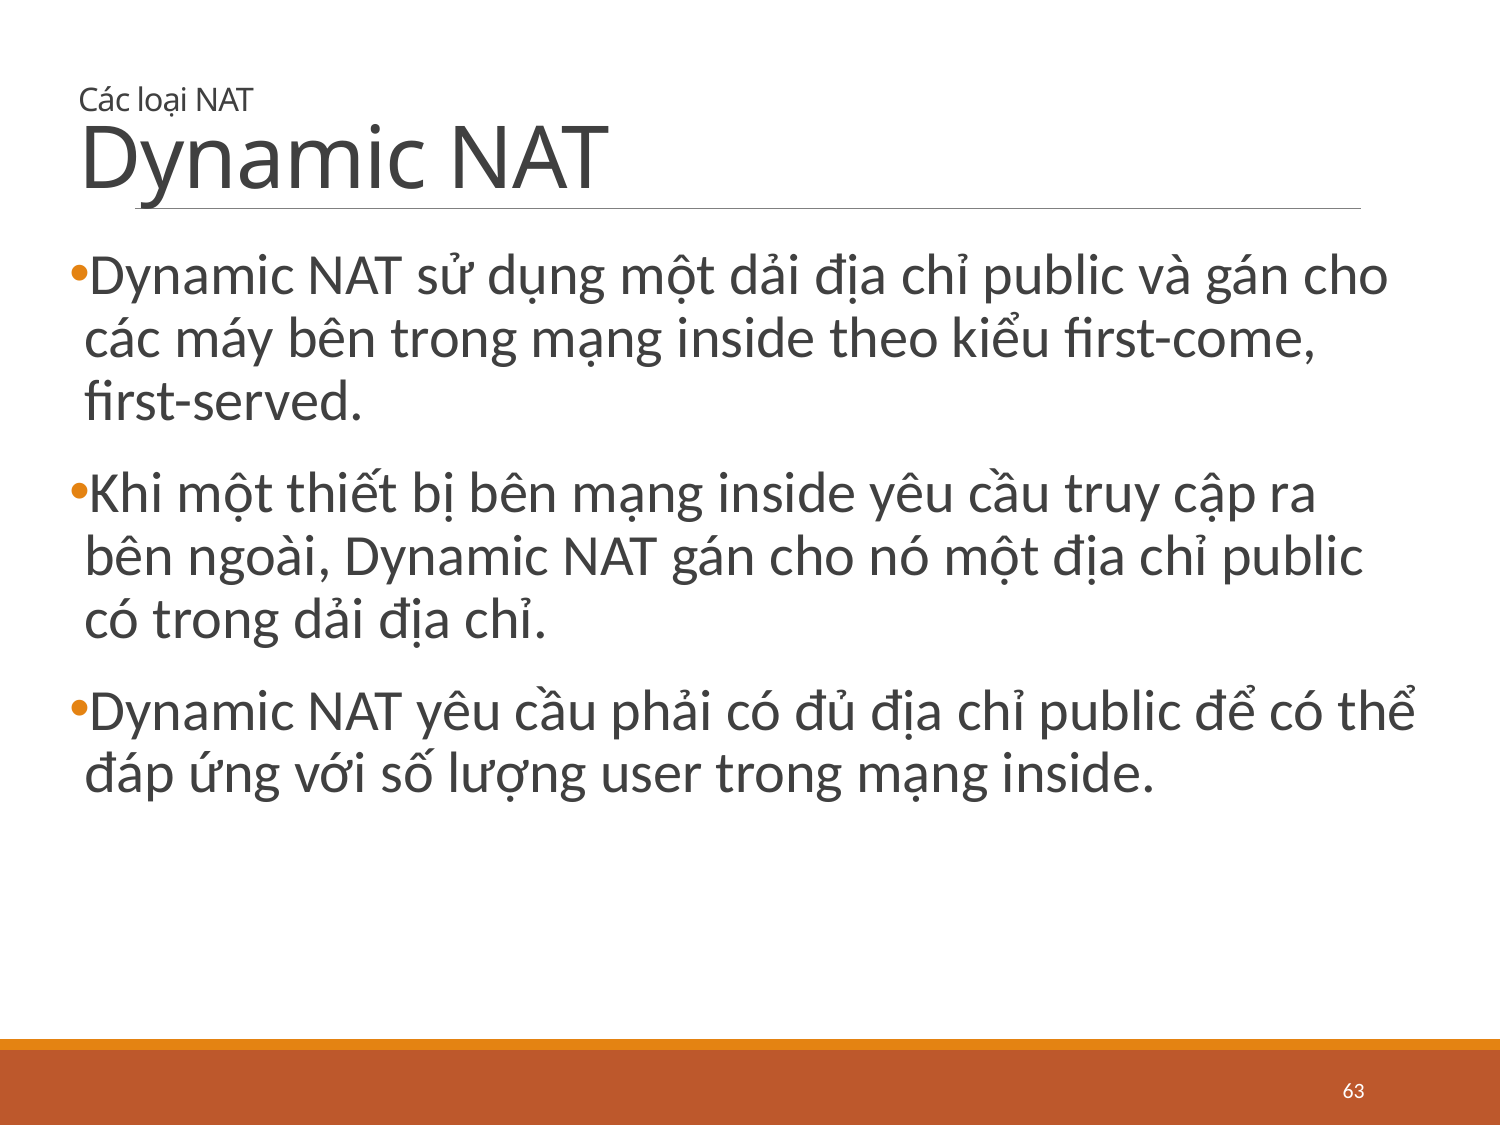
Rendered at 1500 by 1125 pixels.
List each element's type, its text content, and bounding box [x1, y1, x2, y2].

slide_number 63 [1218, 1059, 1380, 1120]
title Các loại NAT Dynamic NAT [63, 76, 1400, 215]
list Dynamic NAT sử dụng một dải địa chỉ public và gán cho các máy bên trong mạng inside theo kiểu first-come, first-served. Khi một thiết bị bên mạng inside yêu cầu truy cập ra bên ngoài, Dynamic NAT gán cho nó một địa chỉ public có trong dải địa chỉ. Dynamic NAT yêu cầu phải có đủ địa chỉ public để có thể đáp ứng với số lượng user trong mạng inside. [69, 237, 1419, 974]
